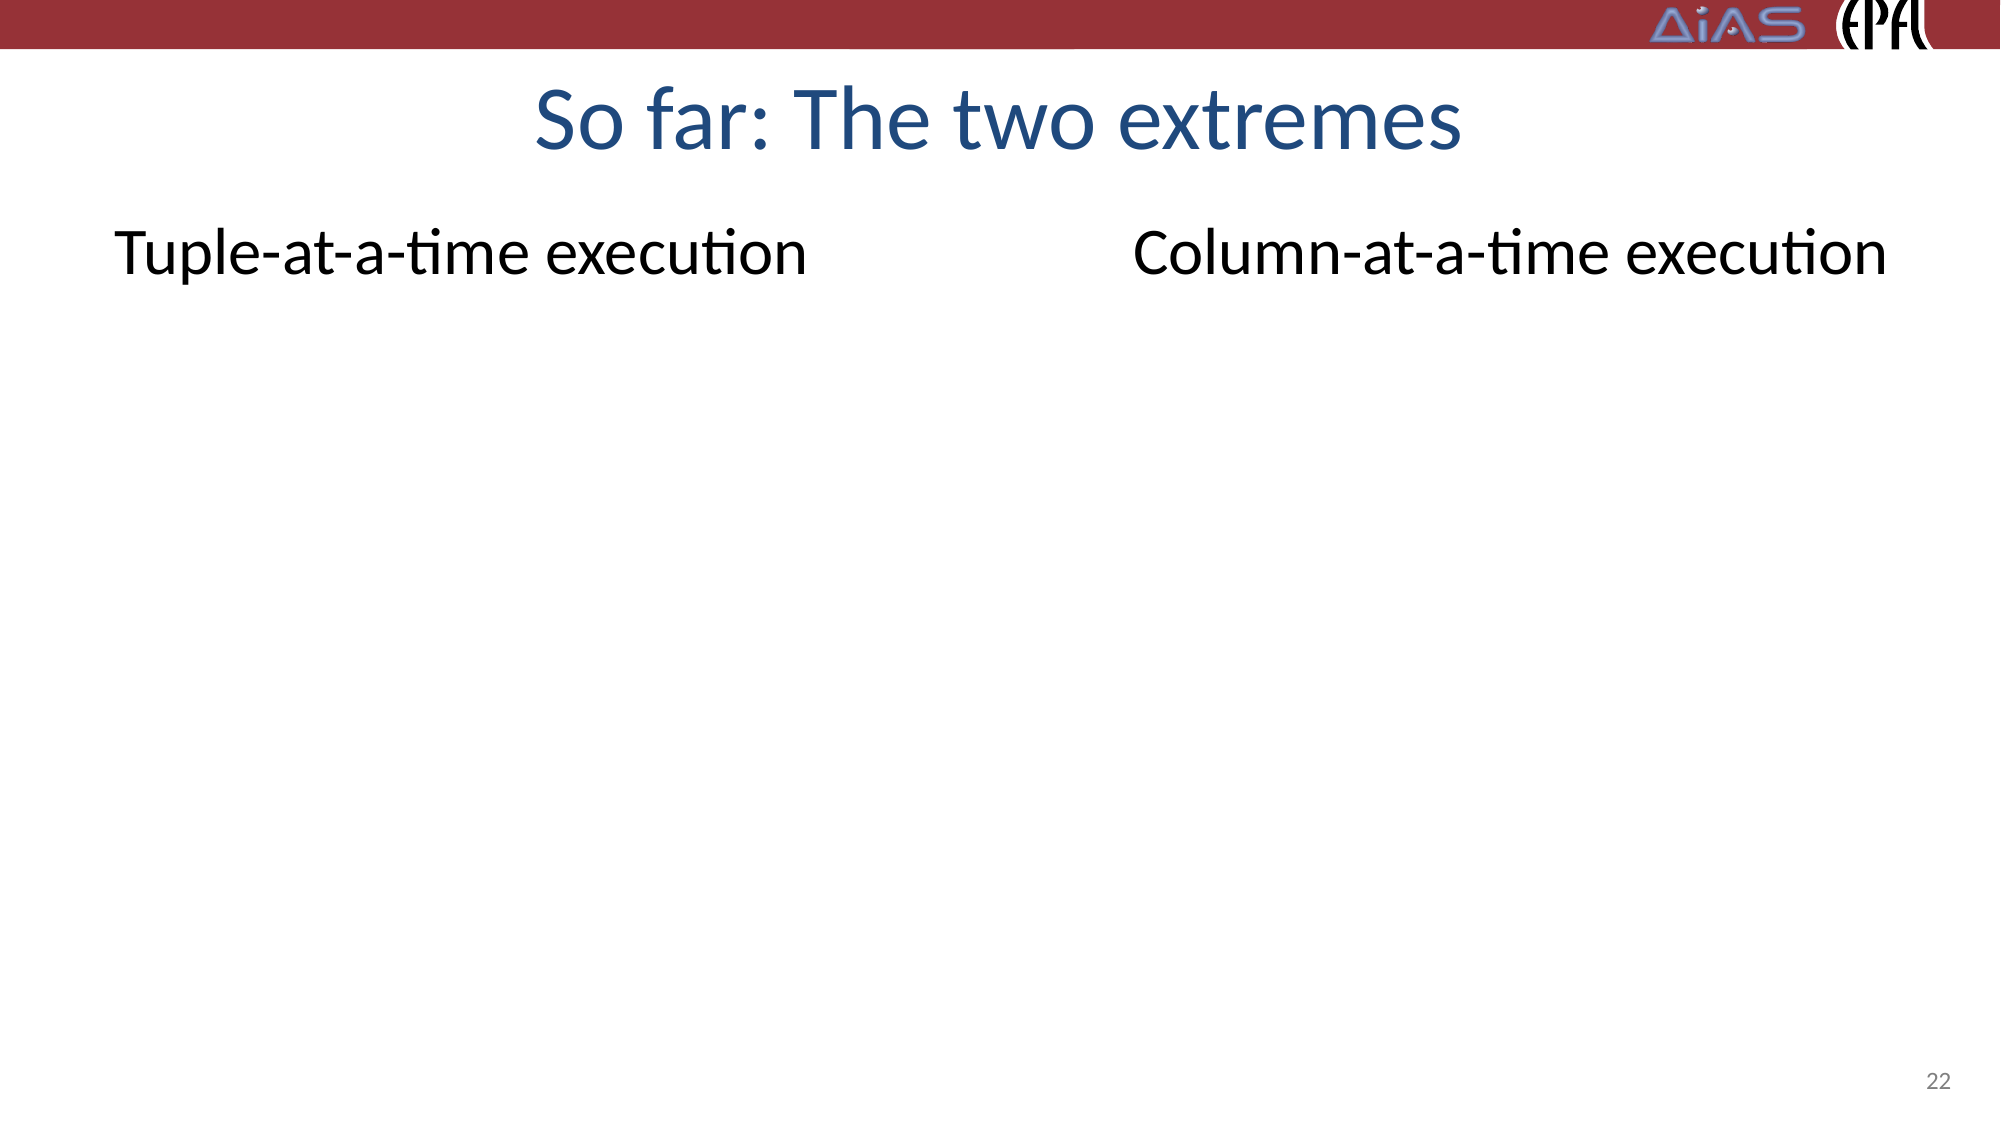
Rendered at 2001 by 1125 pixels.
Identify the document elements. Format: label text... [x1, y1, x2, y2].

text_box Column-at-a-time execution [1118, 199, 1922, 1005]
slide_number 22 [1433, 1024, 1967, 1103]
picture [1645, 3, 1809, 44]
title So far: The two extremes [99, 44, 1901, 176]
list Tuple-at-a-time execution [99, 199, 847, 1006]
